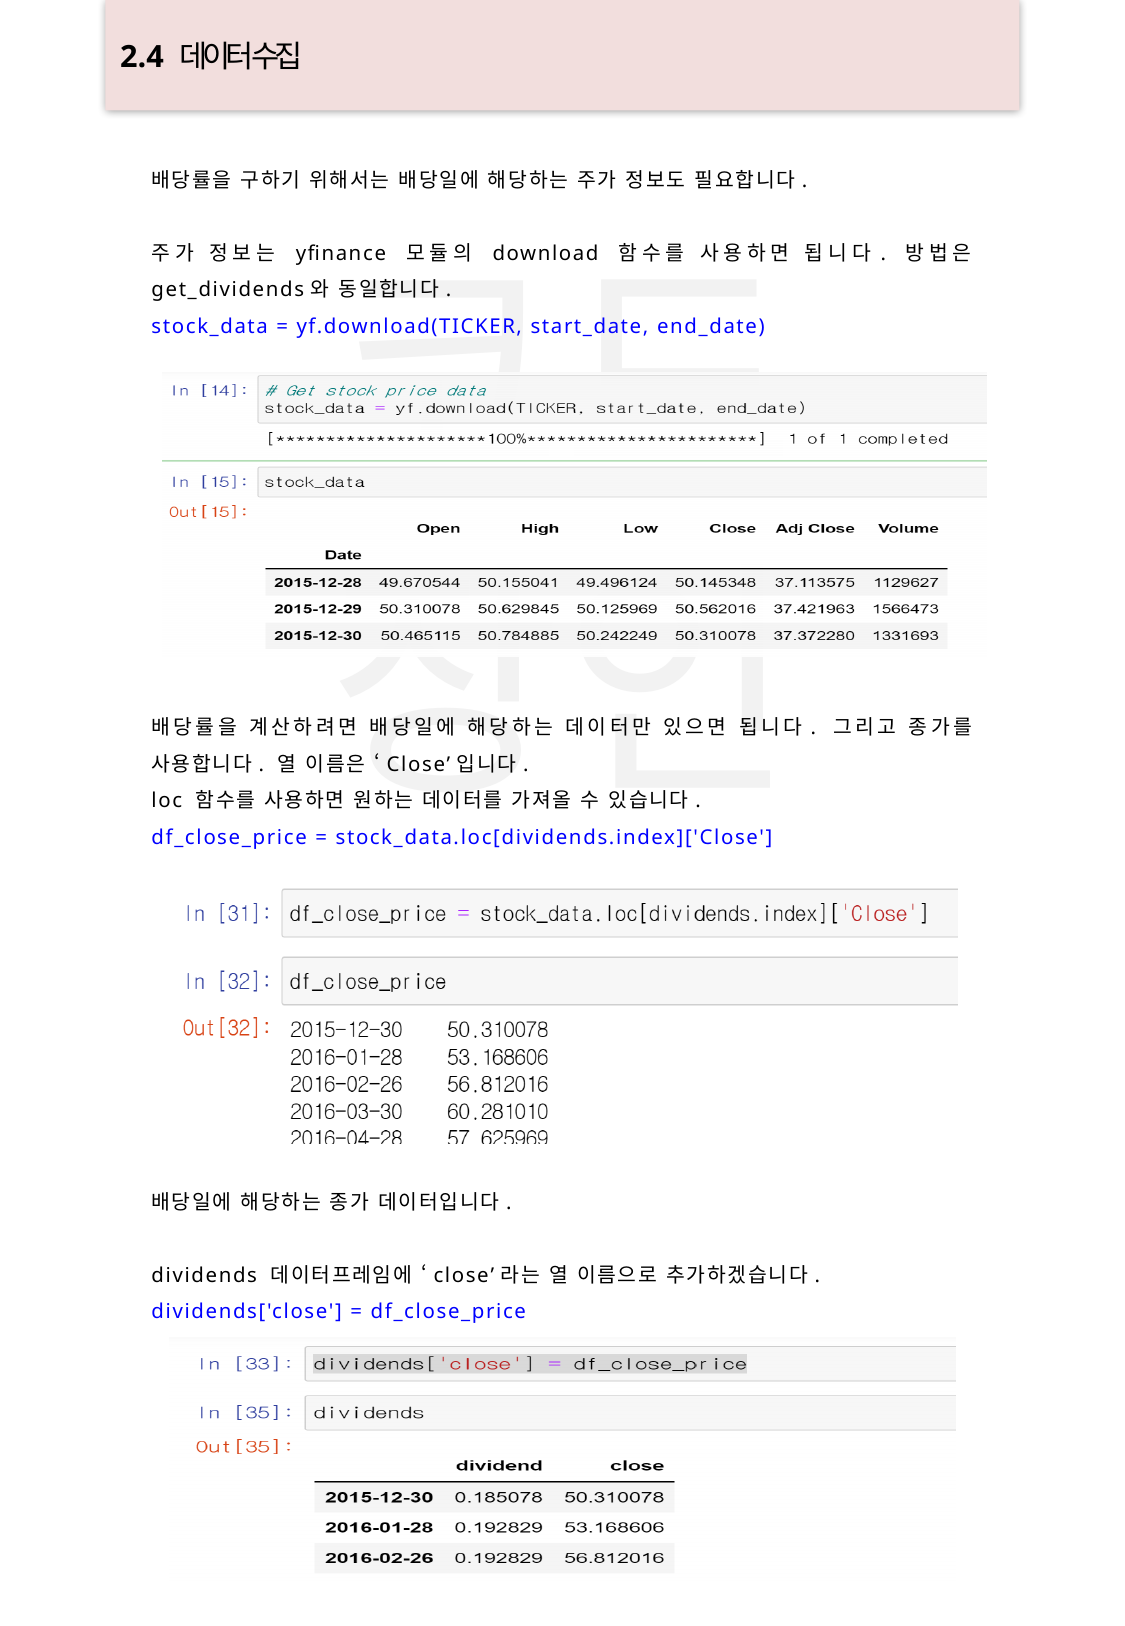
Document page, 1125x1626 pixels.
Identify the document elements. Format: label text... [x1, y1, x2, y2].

text_box 배당률을 구하기 위해서는 배당일에 해당하는 주가 정보도 필요합니다. 주가 정보는 yfinance 모듈의 download 함수를 사용하면 됩니다. 방법은 get_dividends와 동일합니다. stock_data = yf.download(TICKER, start_date, end_date) 배당률을 계산하려면 배당일에 해당하는 데이터만 있으면 됩니다. 그리고 종가를 사용합니다. 열 이름은 ‘Close’입니다. loc 함수를 사용하면 원하는 데이터를 가져올 수 있습니다. df_close_price = stock_data.loc[dividends.index]['Close'] 배당일에 해당하는 종가 데이터입니다. dividends 데이터프레임에 ‘close’라는 열 이름으로 추가하겠습니다. dividends['close'] = df_close_price [136, 147, 989, 1588]
picture [169, 1337, 956, 1581]
picture [162, 372, 987, 657]
picture [167, 870, 958, 1144]
text_box 2.4 데이터 수집 [105, 0, 1020, 111]
